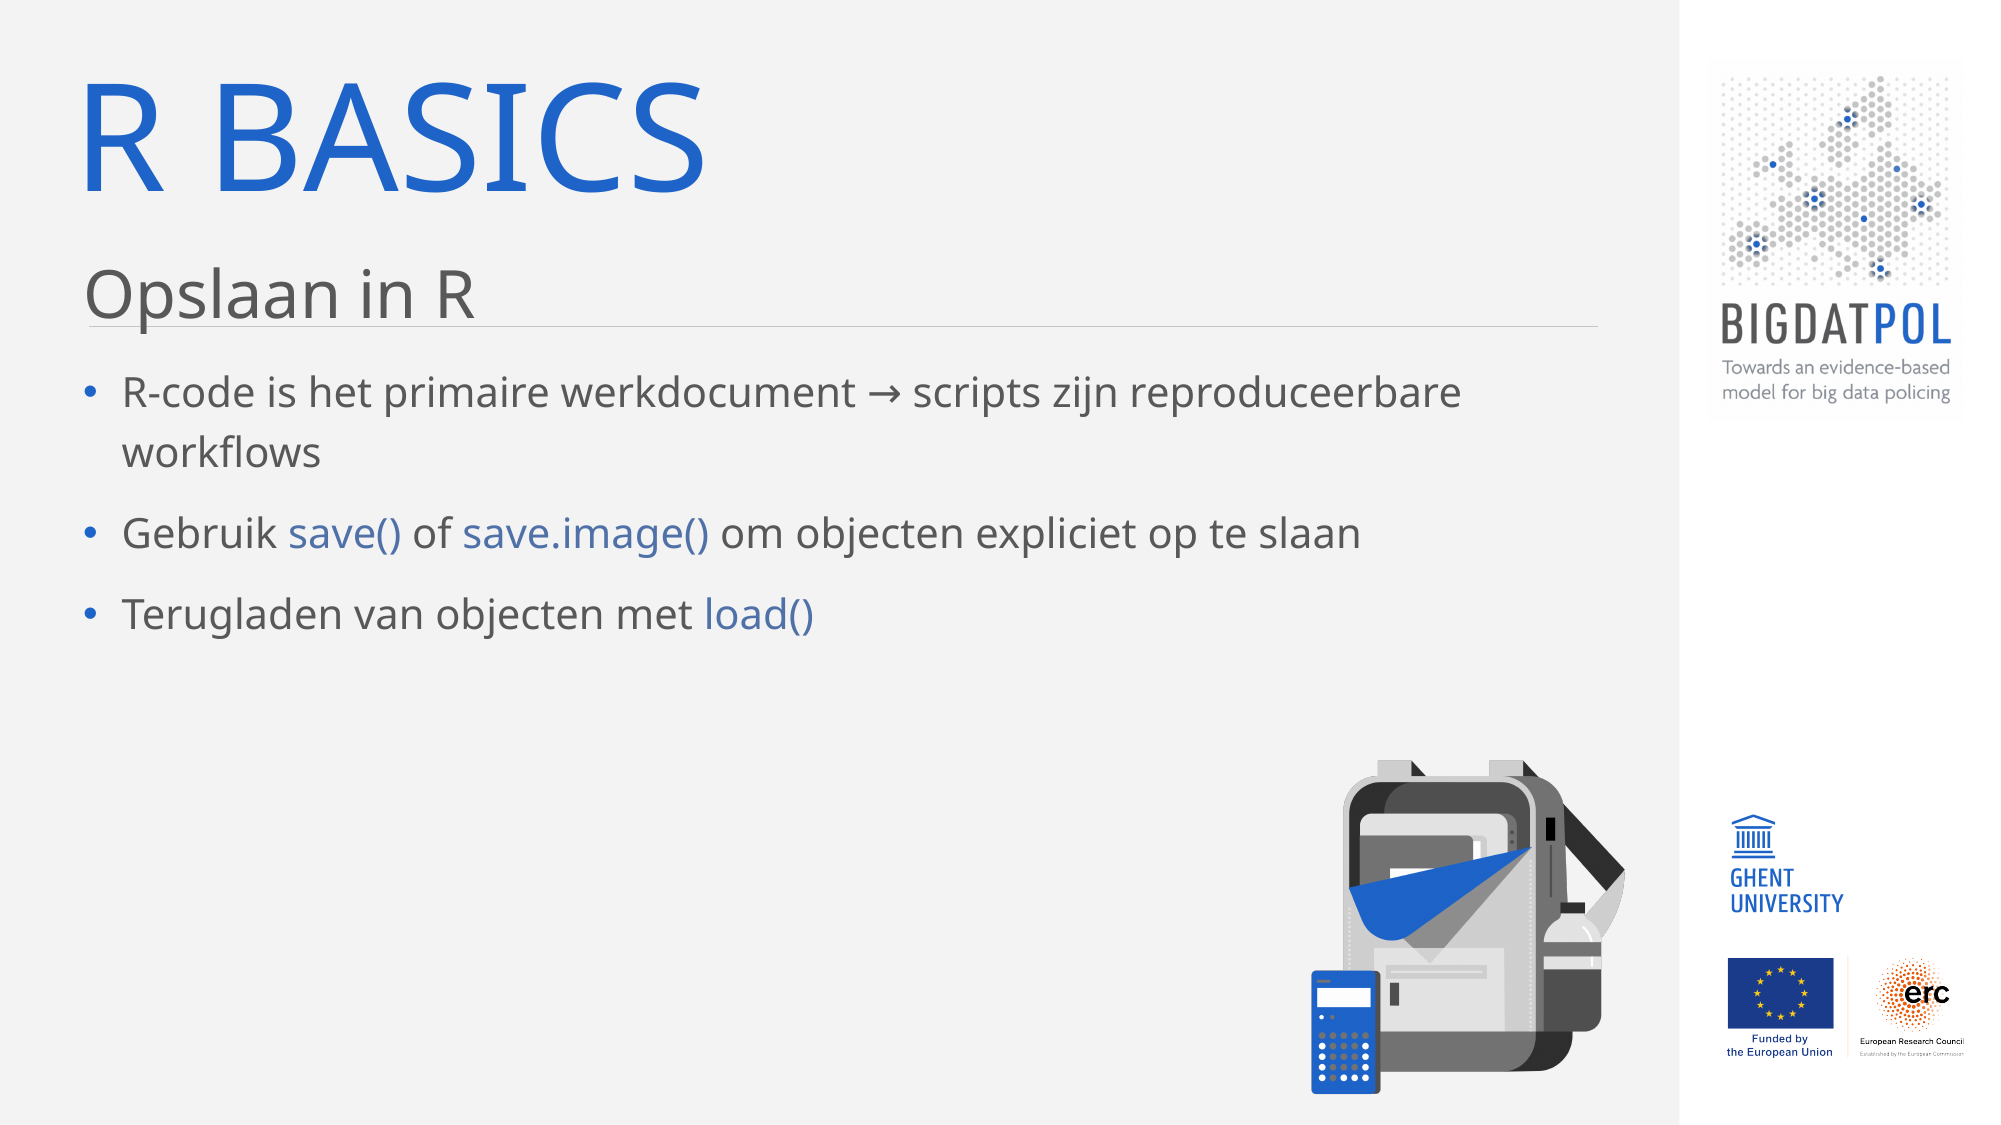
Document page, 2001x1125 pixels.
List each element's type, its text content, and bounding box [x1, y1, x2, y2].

list R-code is het primaire werkdocument → scripts zijn reproduceerbare workflows Gebruik save() of save.image() om objecten expliciet op te slaan Terugladen van objecten met load() [68, 348, 1599, 1125]
picture [1192, 652, 1964, 1125]
list Opslaan in R [68, 233, 1599, 336]
title R basics [58, 53, 1599, 233]
picture [1707, 59, 1963, 421]
